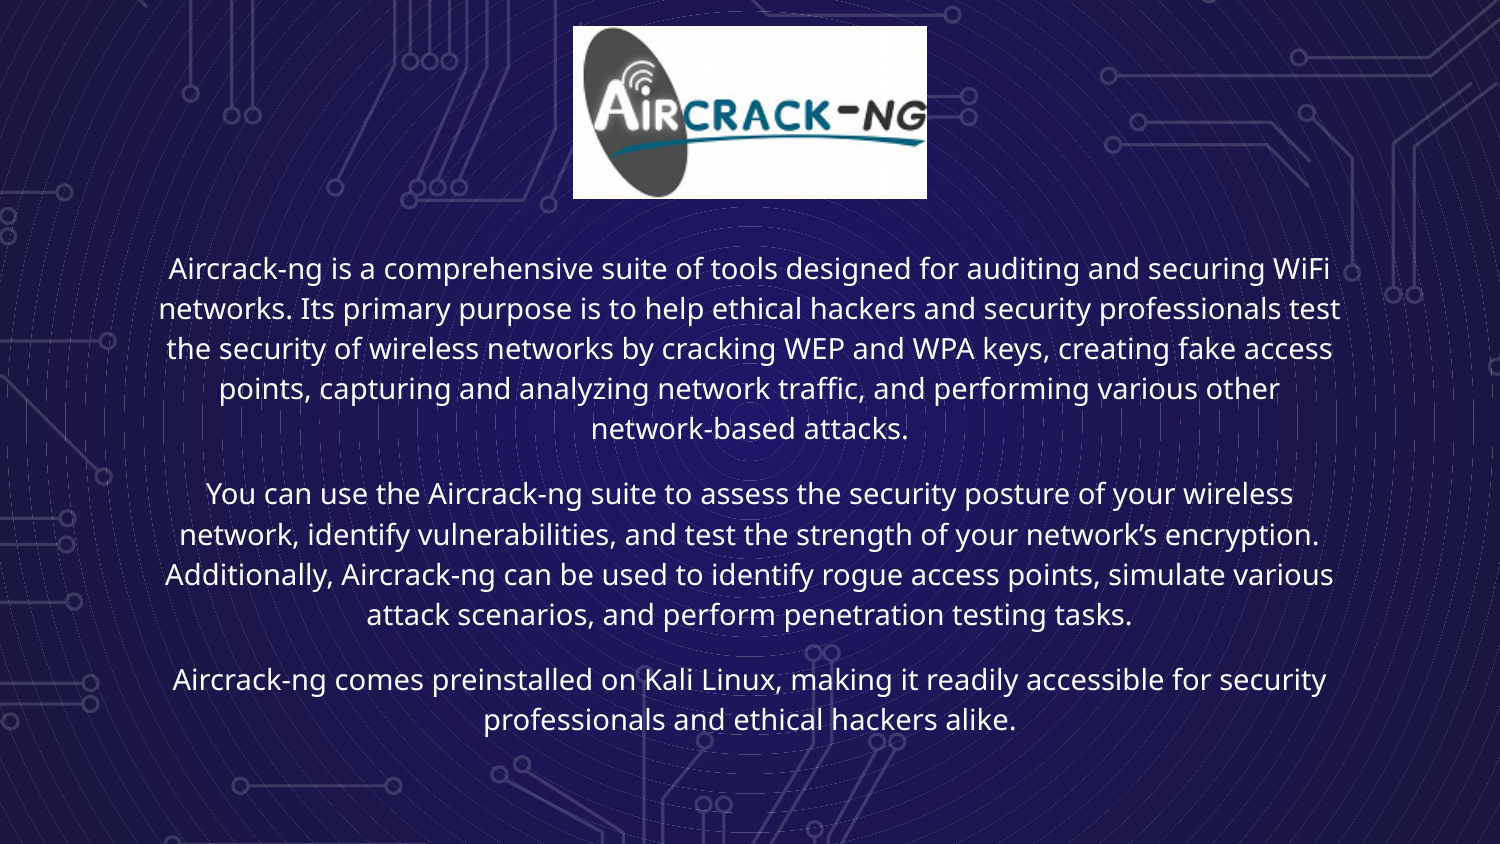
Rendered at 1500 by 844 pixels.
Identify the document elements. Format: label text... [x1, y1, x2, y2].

picture [573, 26, 927, 200]
text_box Aircrack-ng is a comprehensive suite of tools designed for auditing and securing WiFi networks. Its primary purpose is to help ethical hackers and security professionals test the security of wireless networks by cracking WEP and WPA keys, creating fake access points, capturing and analyzing network traffic, and performing various other network-based attacks. You can use the Aircrack-ng suite to assess the security posture of your wireless network, identify vulnerabilities, and test the strength of your network’s encryption. Additionally, Aircrack-ng can be used to identify rogue access points, simulate various attack scenarios, and perform penetration testing tasks. Aircrack-ng comes preinstalled on Kali Linux, making it readily accessible for security professionals and ethical hackers alike. [141, 229, 1359, 844]
